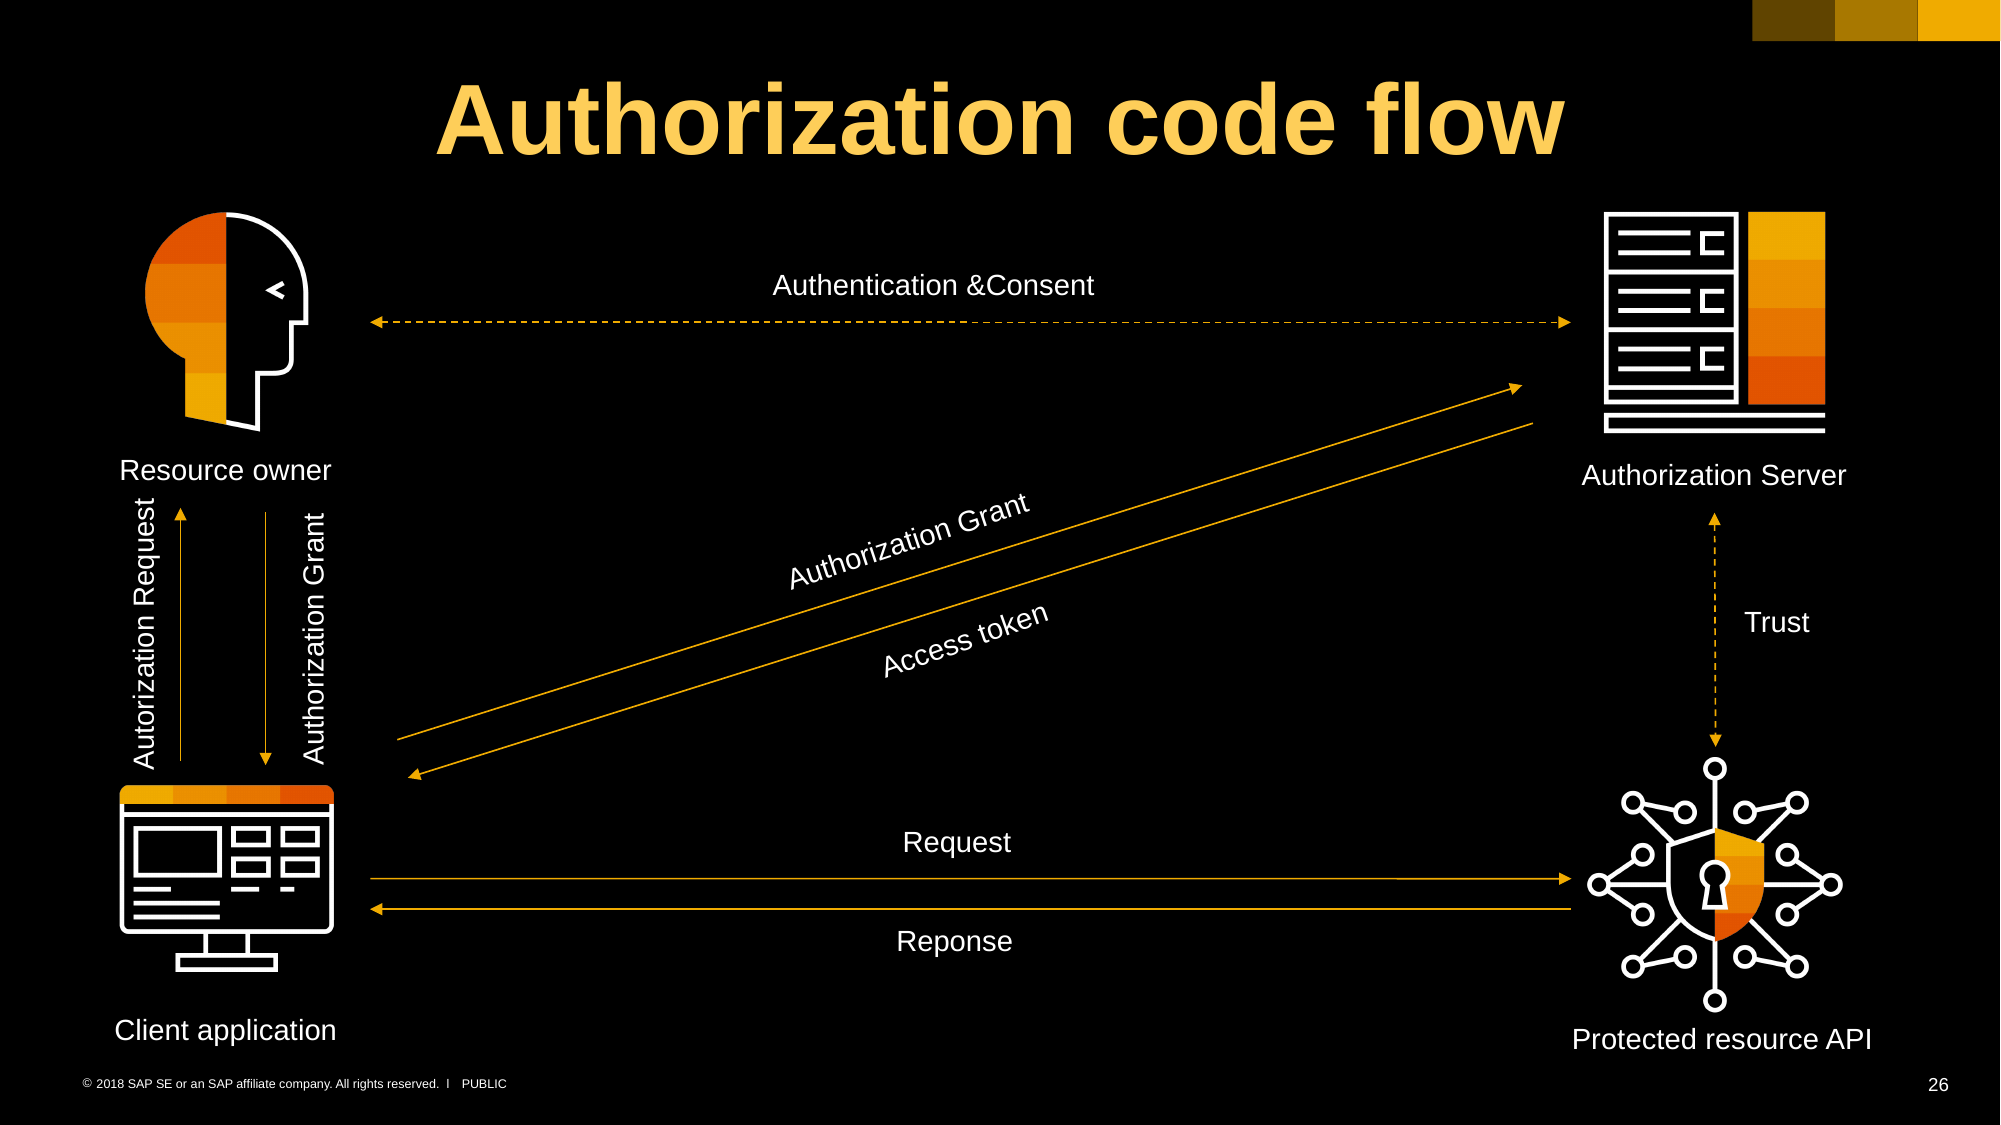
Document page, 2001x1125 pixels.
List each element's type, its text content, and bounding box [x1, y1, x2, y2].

text_box Request [902, 823, 1012, 859]
text_box Protected resource API [1571, 1020, 1874, 1056]
text_box Authentication &Consent [772, 266, 1096, 302]
picture [81, 177, 371, 467]
text_box Resource owner [119, 478, 333, 487]
picture [81, 734, 371, 1023]
picture [1570, 177, 1860, 467]
text_box Client application [114, 1034, 338, 1046]
picture [1571, 739, 1860, 1029]
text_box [396, 384, 1523, 740]
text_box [407, 422, 1534, 779]
text_box Autorization Request [124, 498, 160, 733]
text_box Trust [1744, 603, 1811, 639]
text_box Authorization code flow [81, 46, 1919, 182]
text_box Authorization Grant [294, 512, 330, 733]
text_box Authorization Server [1581, 478, 1848, 492]
text_box Reponse [896, 921, 1014, 957]
